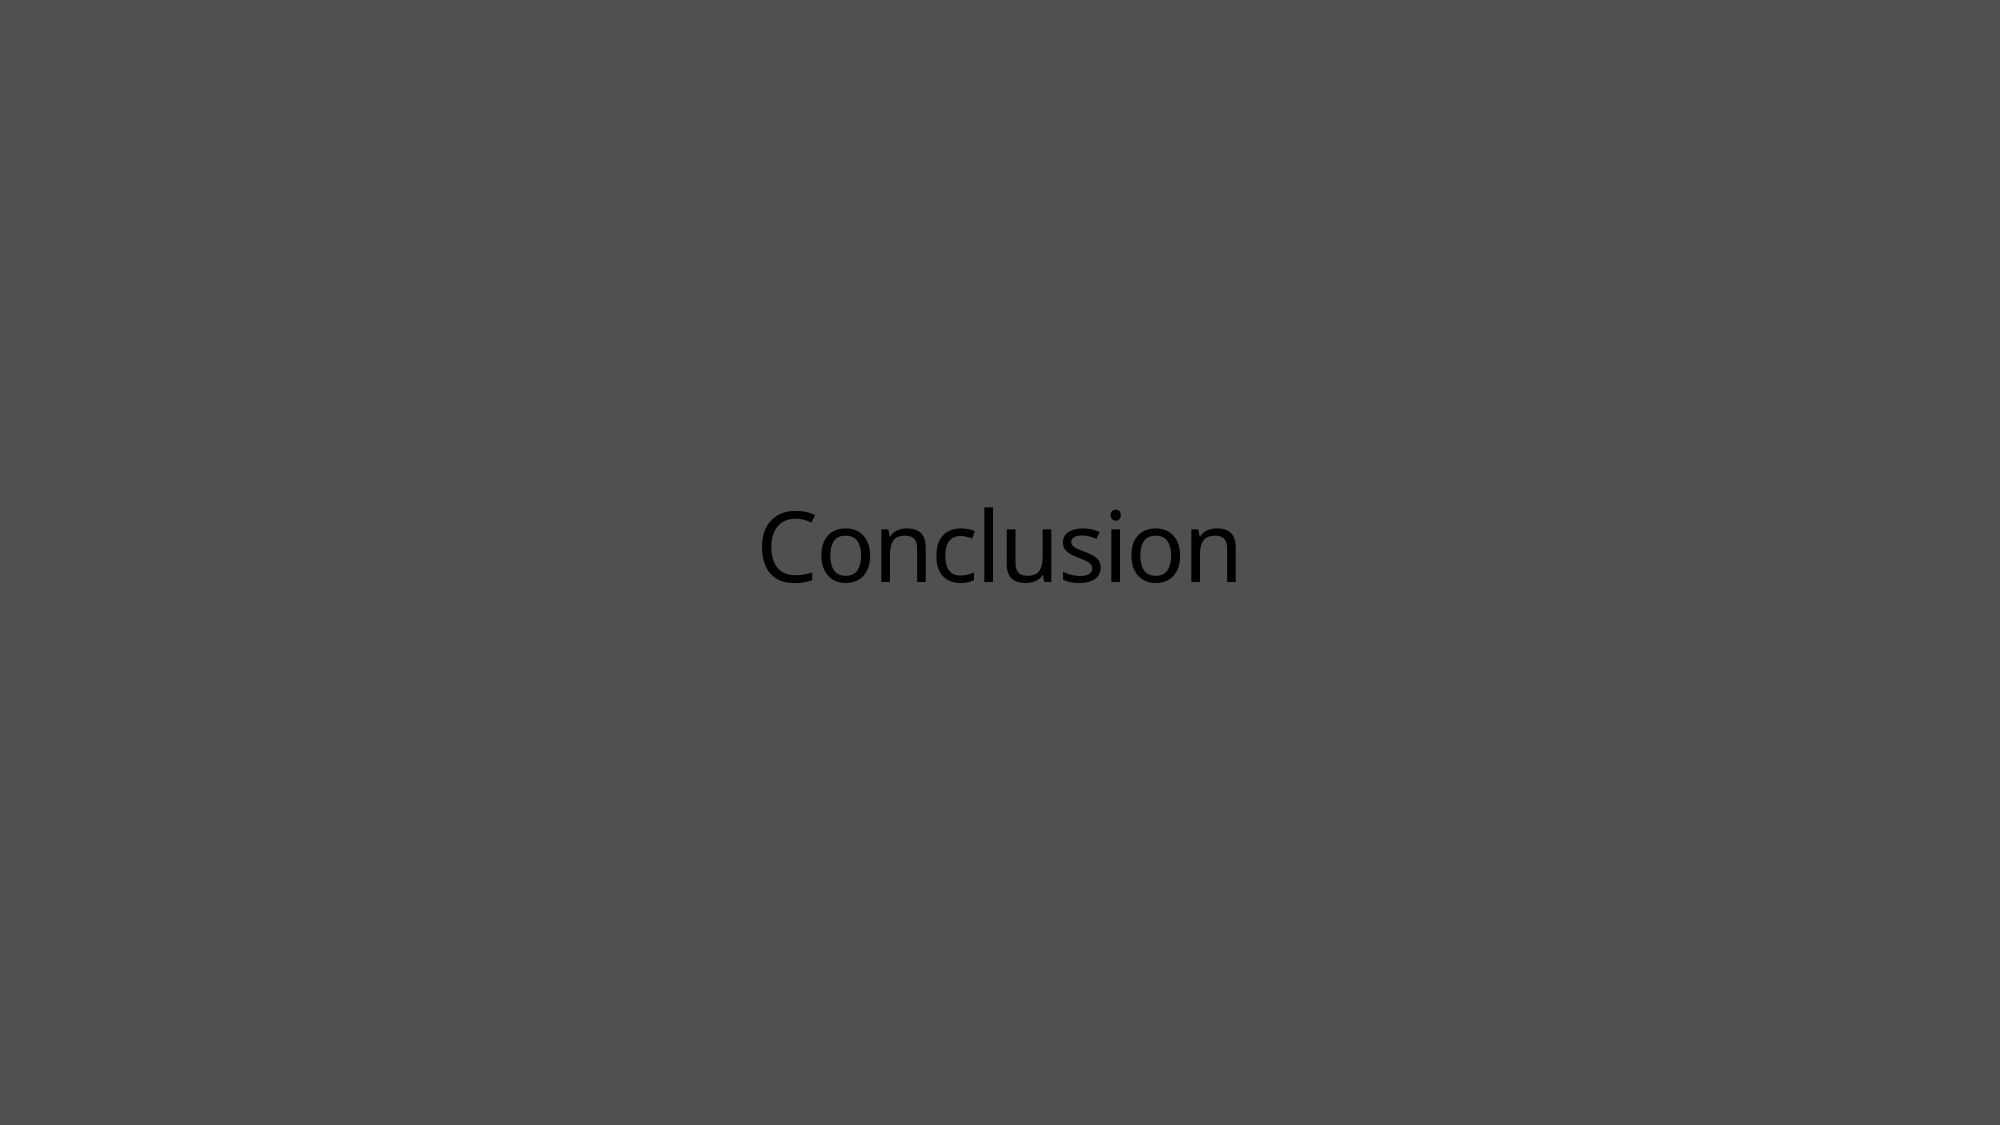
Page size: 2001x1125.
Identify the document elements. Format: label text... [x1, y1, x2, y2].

title Conclusion [177, 476, 1824, 625]
